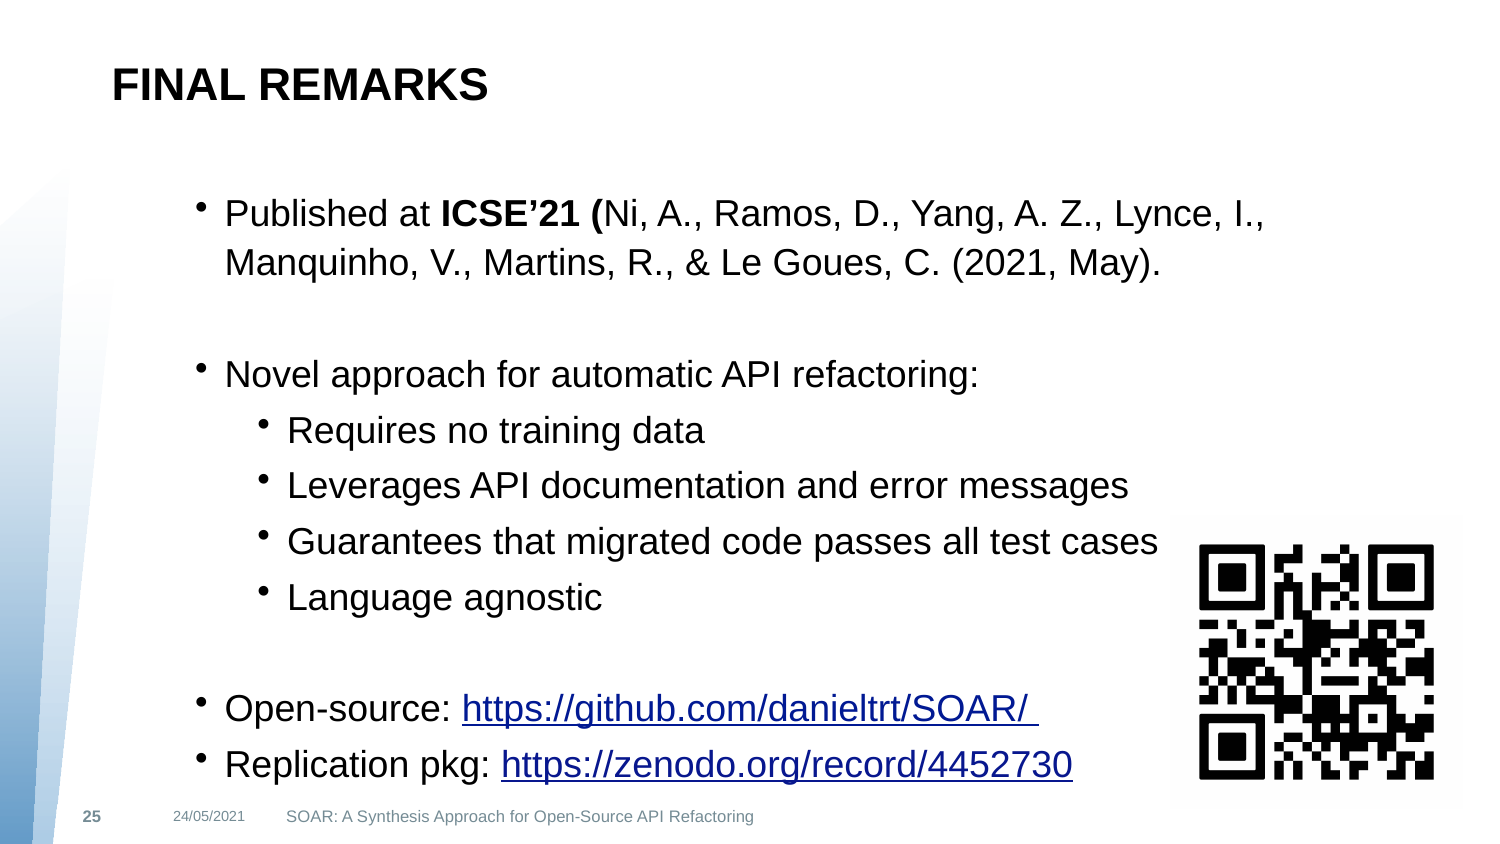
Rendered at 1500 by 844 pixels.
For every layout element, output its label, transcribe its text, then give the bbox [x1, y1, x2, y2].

slide_number 25 [81, 804, 103, 827]
text_box Published at ICSE’21 (Ni, A., Ramos, D., Yang, A. Z., Lynce, I., Manquinho, V., Martins, R., & Le Goues, C. (2021, May). Novel approach for automatic API refactoring: Requires no training data Leverages API documentation and error messages Guarantees that migrated code passes all test cases Language agnostic Open-source: https://github.com/danieltrt/SOAR/ Replication pkg: https://zenodo.org/record/4452730 [187, 177, 1396, 844]
title Final Remarks [96, 0, 1275, 125]
text_box 24/05/2021 [132, 806, 187, 825]
picture [1170, 515, 1464, 809]
